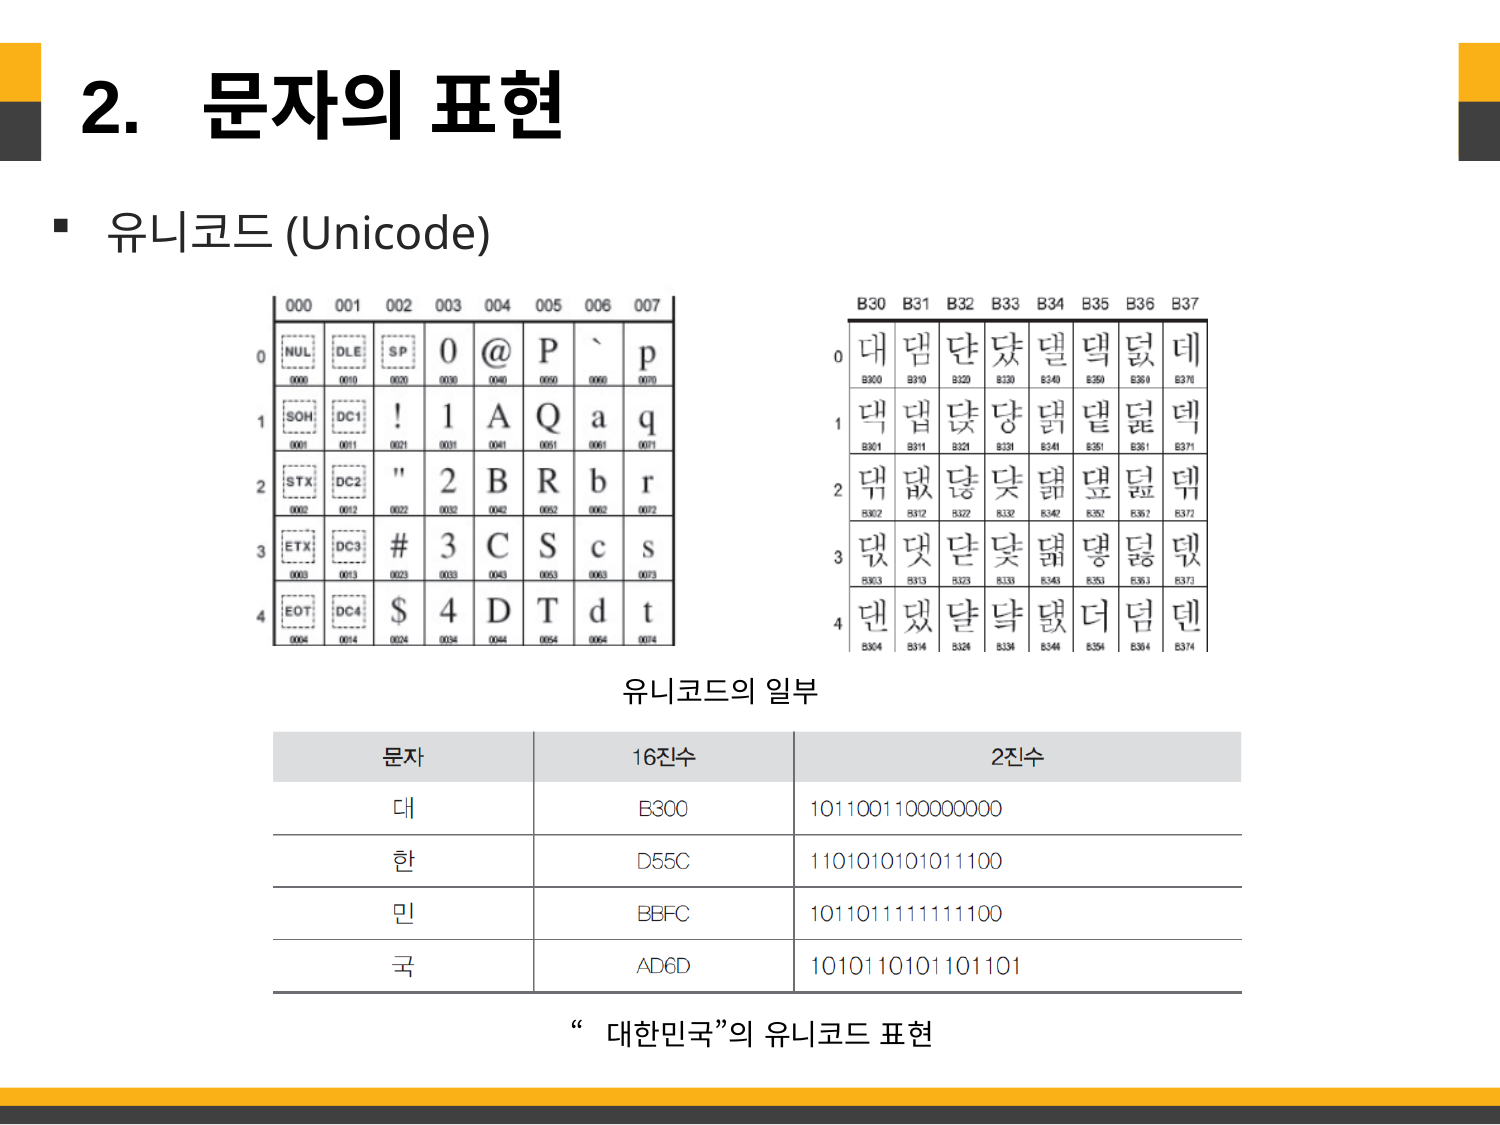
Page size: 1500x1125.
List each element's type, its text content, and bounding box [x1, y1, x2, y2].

list 유니코드(Unicode) [35, 196, 1471, 1012]
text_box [242, 281, 1208, 734]
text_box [267, 727, 1247, 1060]
title 2. 문자의 표현 [64, 47, 1447, 161]
